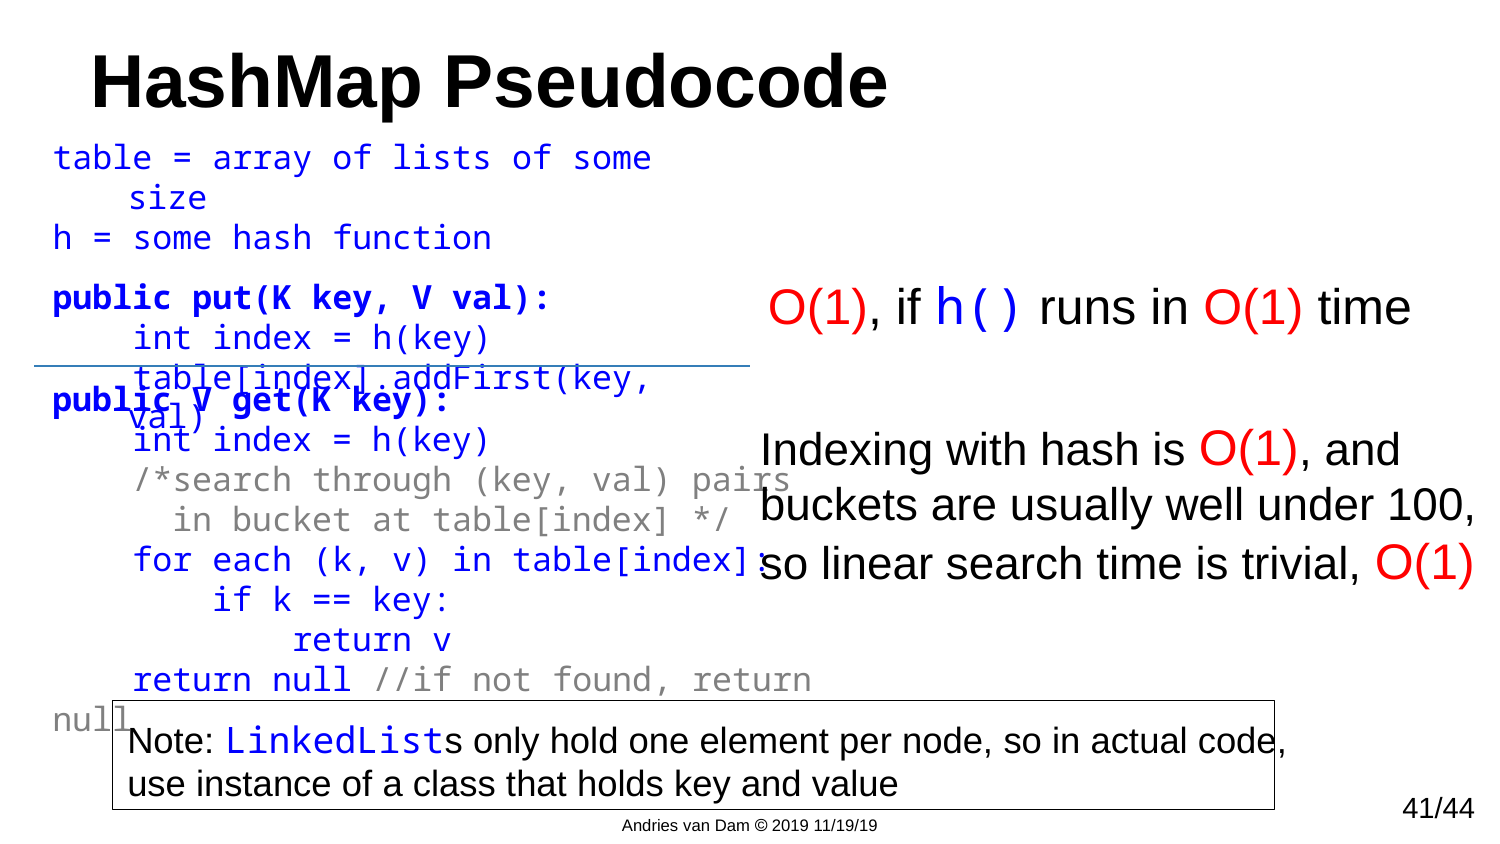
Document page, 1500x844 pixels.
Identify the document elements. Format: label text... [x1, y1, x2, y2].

title HashMap Pseudocode [75, 0, 1425, 138]
text_box O(1), if h() runs in O(1) time [752, 259, 1463, 377]
text_box [110, 698, 1277, 811]
text_box Indexing with hash is O(1), and buckets are usually well under 100, so linear search time is trivial, O(1) [745, 407, 1500, 598]
text_box Note: LinkedLists only hold one element per node, so in actual code, use instance of a class that holds key and value [112, 709, 1313, 844]
list table = array of lists of some size h = some hash function public put(K key, V val): int index = h(key) table[index].addFirst(key, val) [37, 121, 713, 365]
text_box public V get(K key): int index = h(key) /*search through (key, val) pairs in bucket at table[index] */ for each (k, v) in table[index]: if k == key: return v return null //if not found, return null [37, 371, 863, 746]
